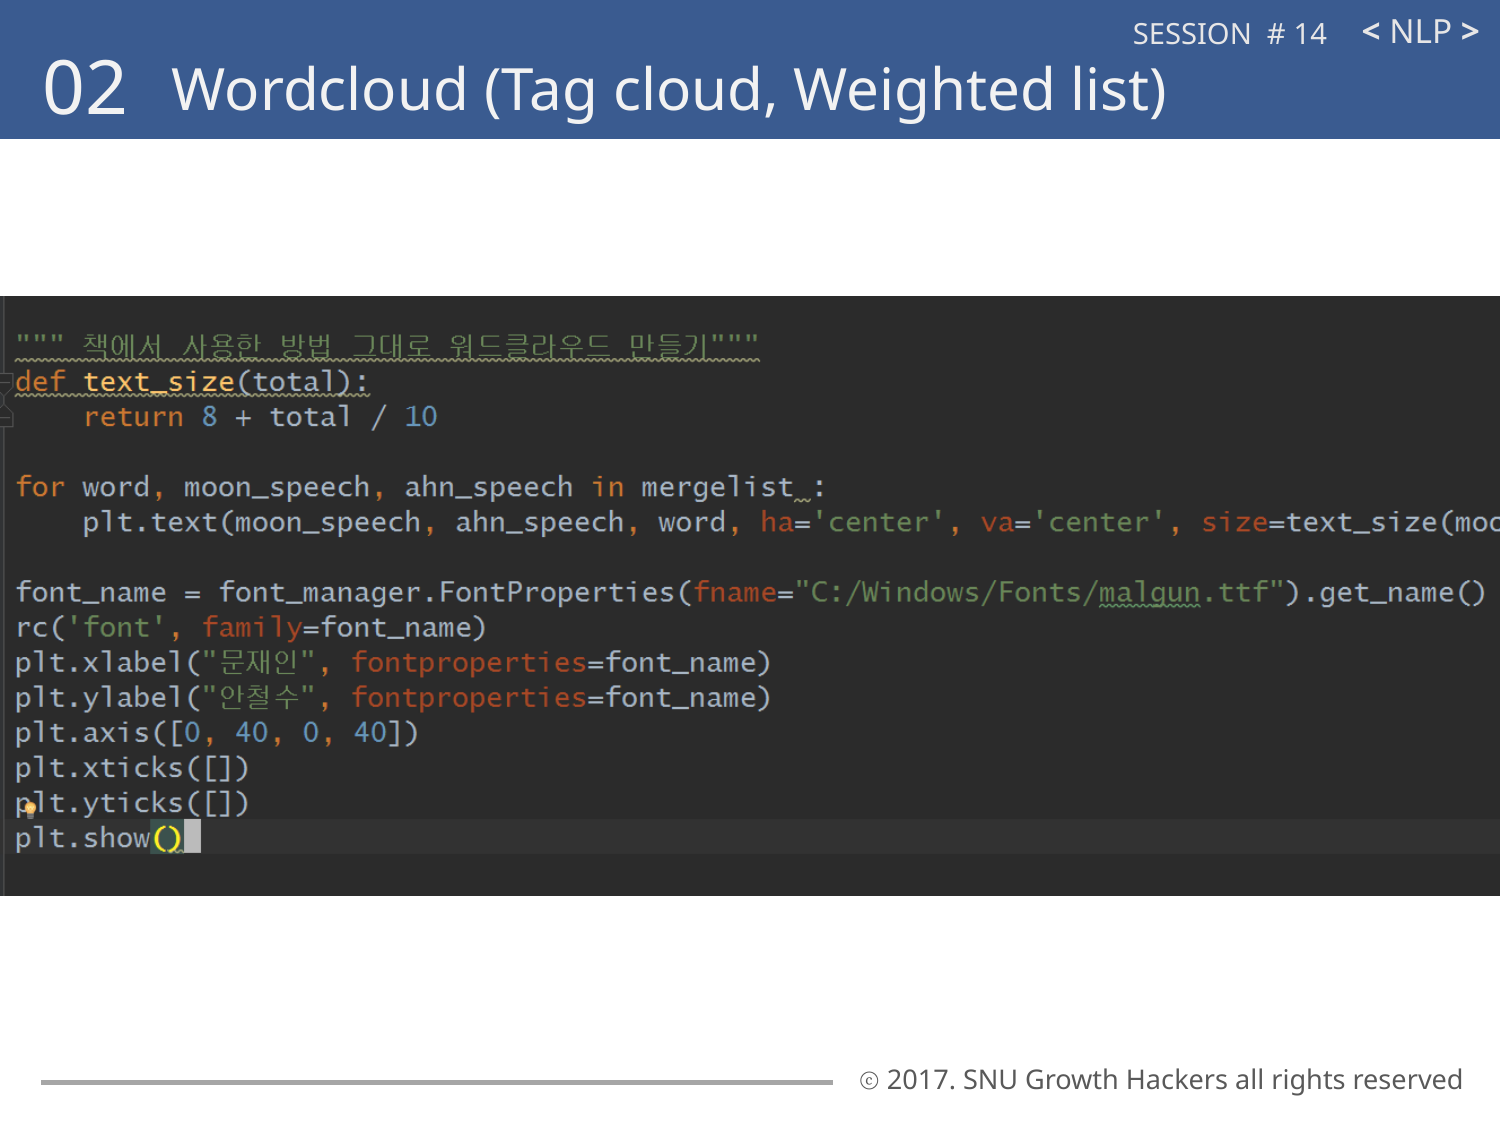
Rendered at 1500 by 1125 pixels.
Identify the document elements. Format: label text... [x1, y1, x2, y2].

text_box [0, 0, 1500, 139]
picture [0, 296, 1500, 896]
text_box ⓒ 2017. SNU Growth Hackers all rights reserved [844, 1055, 1495, 1103]
text_box SESSION # 14 [1118, 7, 1350, 58]
text_box < NLP > [1346, 2, 1495, 58]
text_box Wordcloud (Tag cloud, Weighted list) [157, 44, 1183, 130]
text_box 02 [27, 32, 144, 138]
